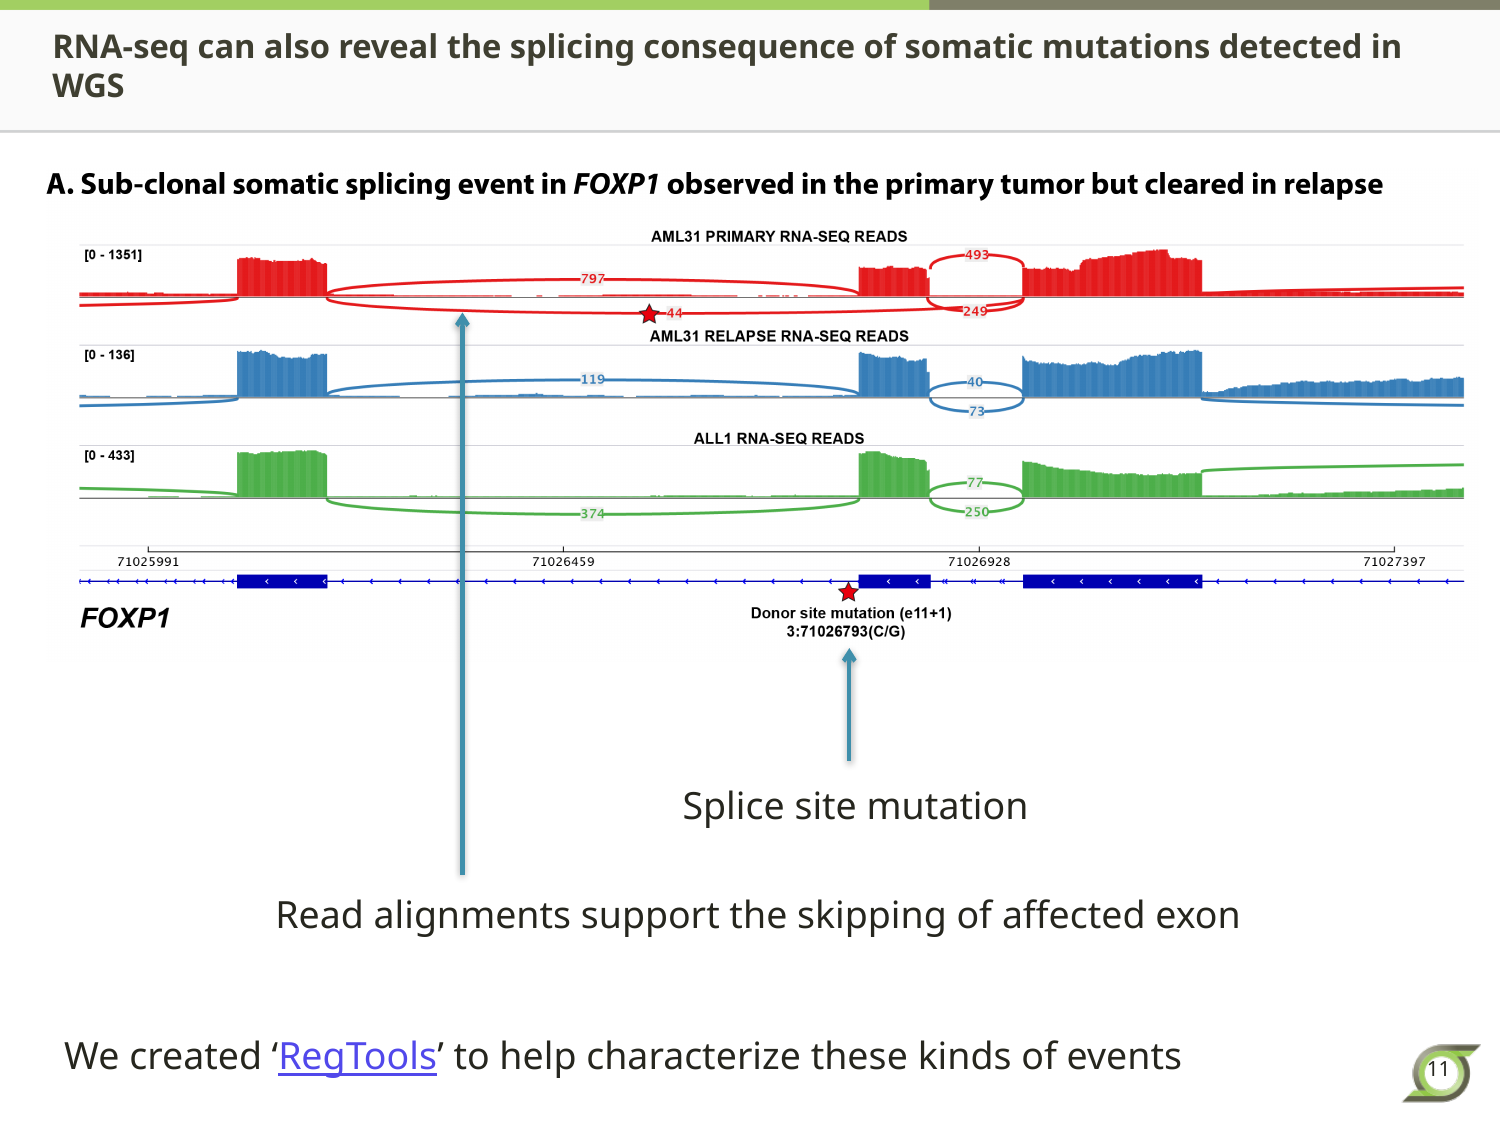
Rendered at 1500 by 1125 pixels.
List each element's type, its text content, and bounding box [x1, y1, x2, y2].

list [35, 168, 1479, 662]
title RNA-seq can also reveal the splicing consequence of somatic mutations detected in WGS [37, 18, 1454, 112]
text_box Read alignments support the skipping of affected exon [260, 883, 1257, 943]
text_box We created ‘RegTools’ to help characterize these kinds of events [49, 1024, 1208, 1091]
text_box Splice site mutation [667, 774, 1044, 835]
